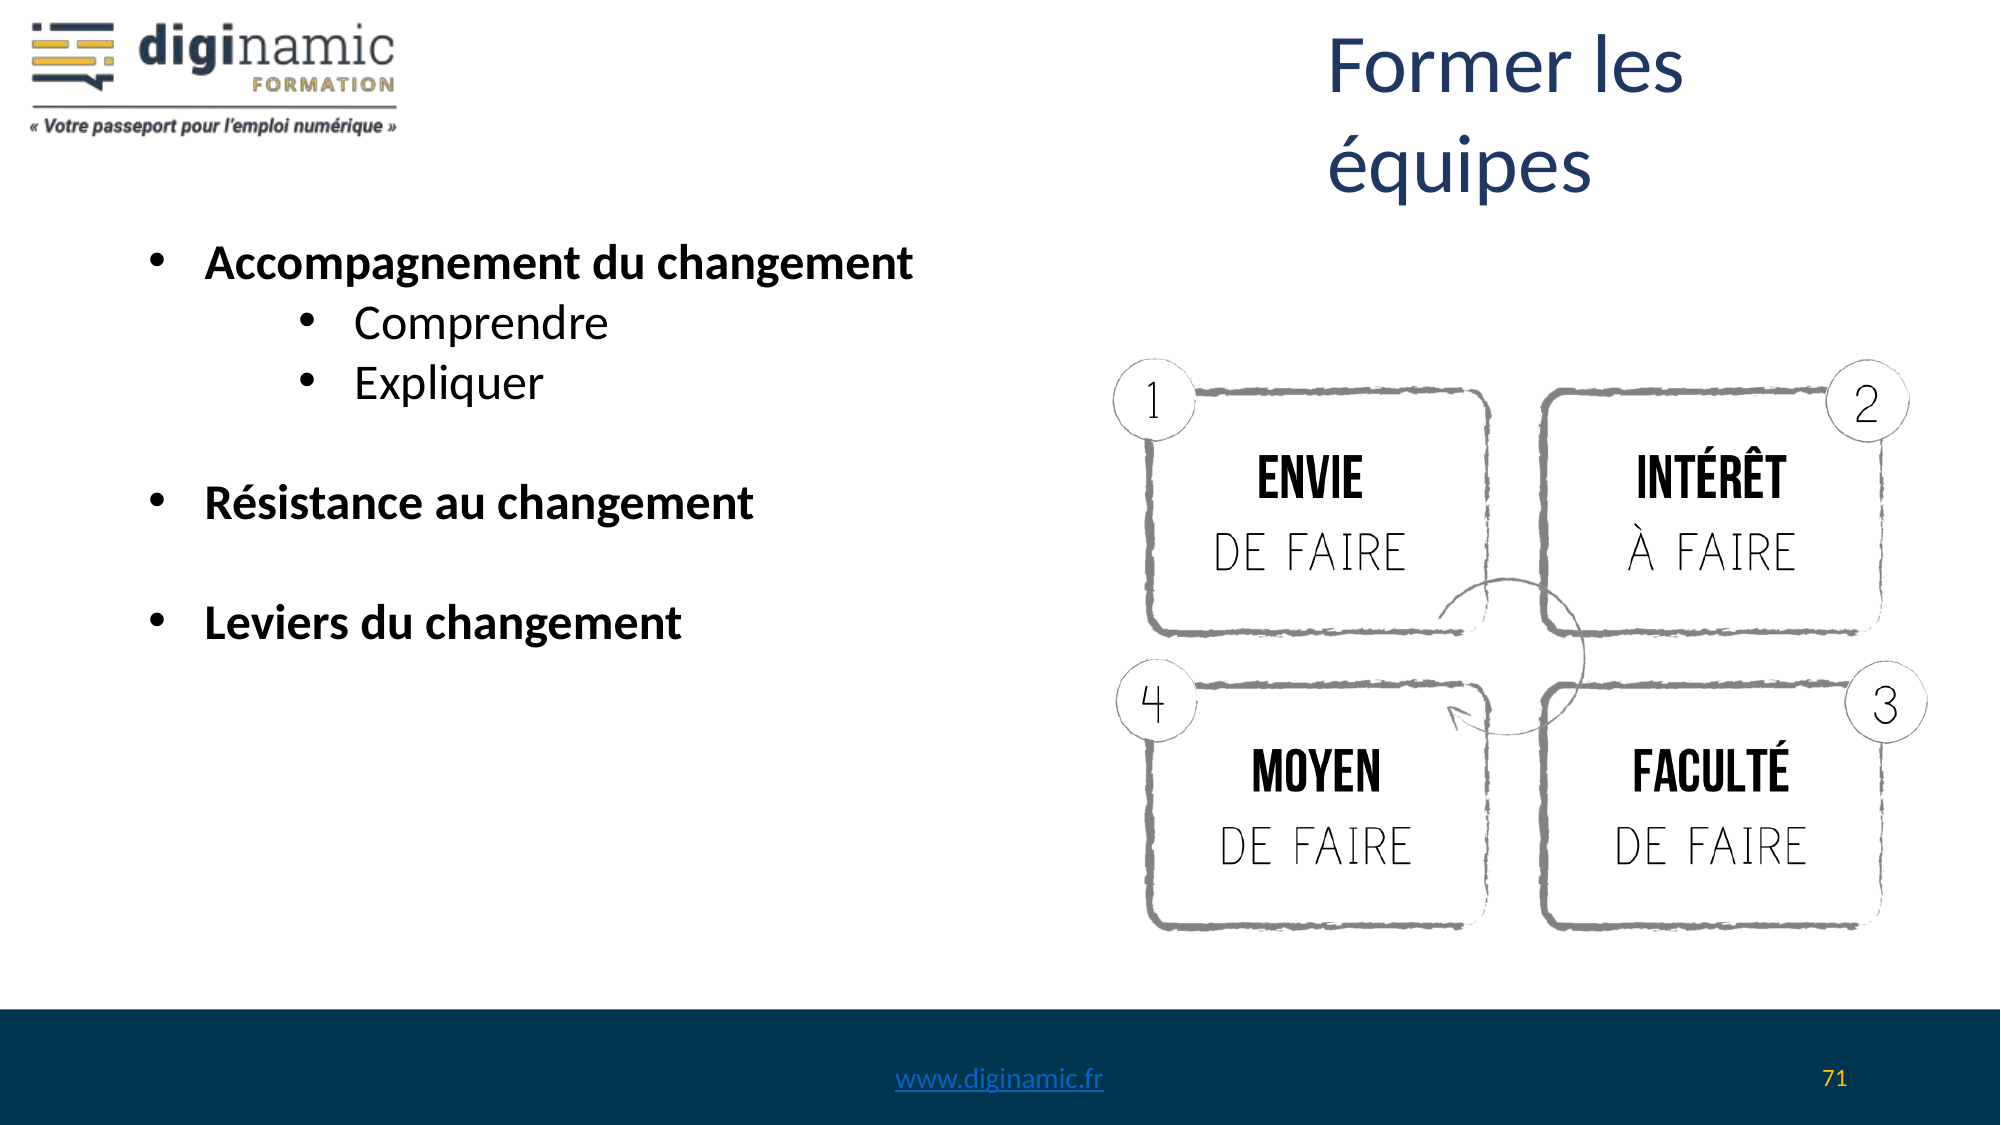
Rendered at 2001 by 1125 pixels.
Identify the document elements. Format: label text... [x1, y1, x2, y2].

footer www.diginamic.fr [893, 1058, 1107, 1125]
text_box Former les équipes [1325, 7, 1947, 210]
slide_number ‹#› [1817, 1060, 1852, 1125]
text_box Accompagnement du changement Comprendre Expliquer Résistance au changement Leviers du changement [148, 212, 1775, 650]
picture [15, 20, 414, 138]
picture [1101, 341, 1937, 932]
